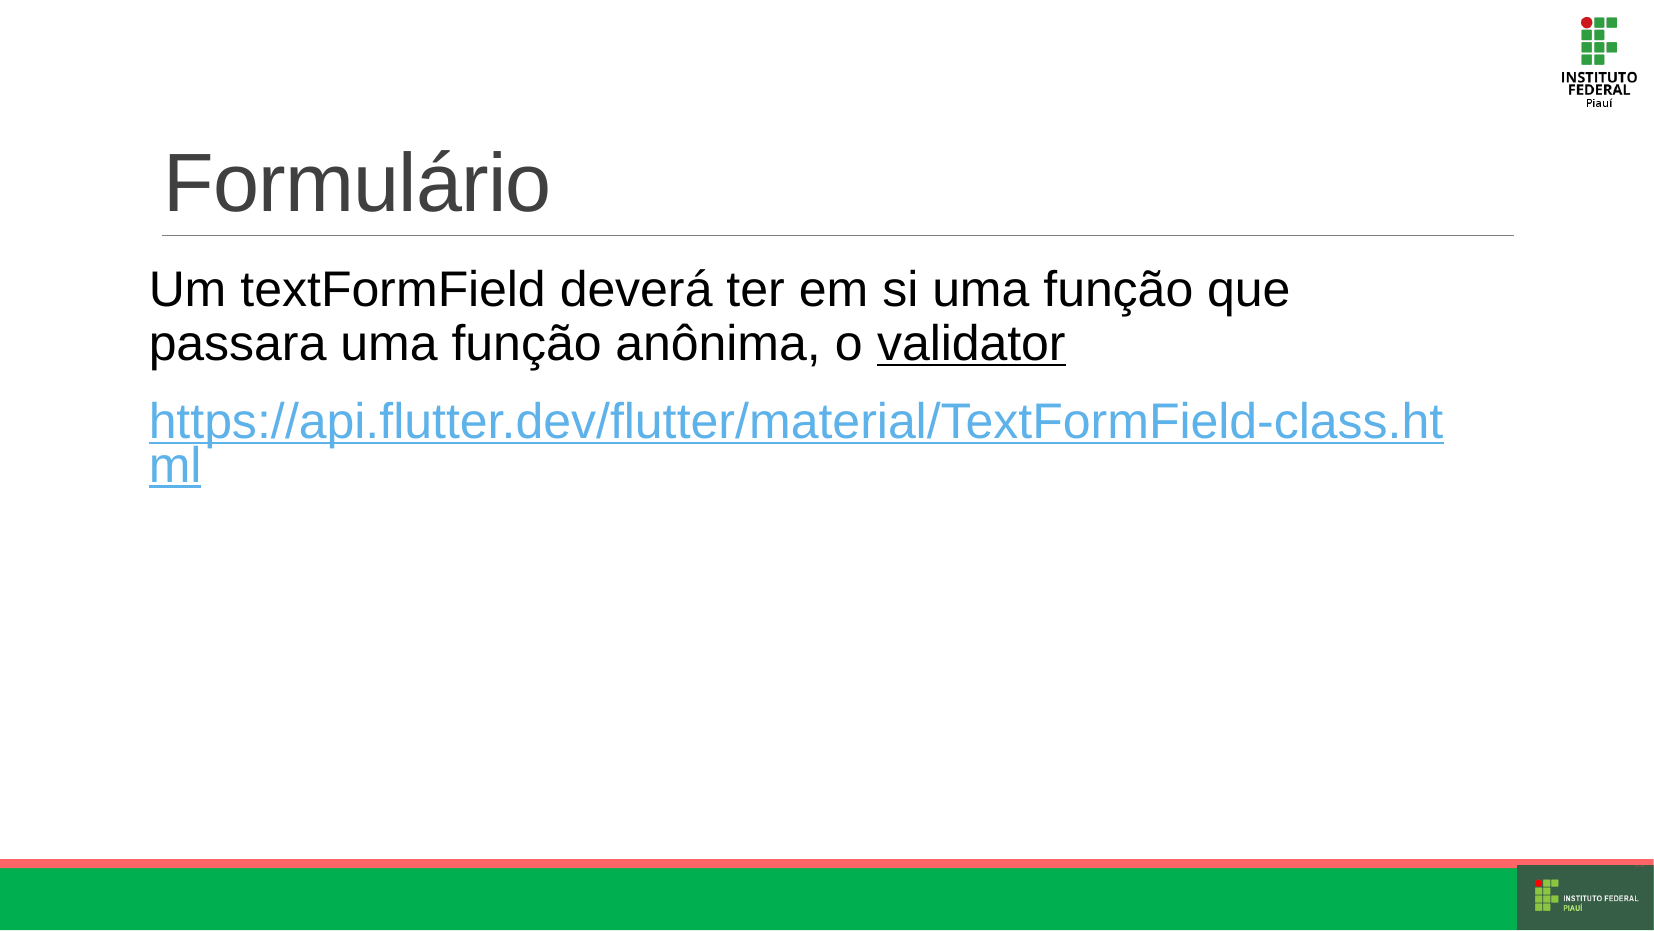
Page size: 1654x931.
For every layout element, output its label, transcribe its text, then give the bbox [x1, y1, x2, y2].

picture [1544, 15, 1654, 109]
title Formulário [148, 38, 1513, 236]
picture [1517, 865, 1654, 930]
list Um textFormField deverá ter em si uma função que passara uma função anônima, o validator https://api.flutter.dev/flutter/material/TextFormField-class.html [148, 256, 1477, 695]
